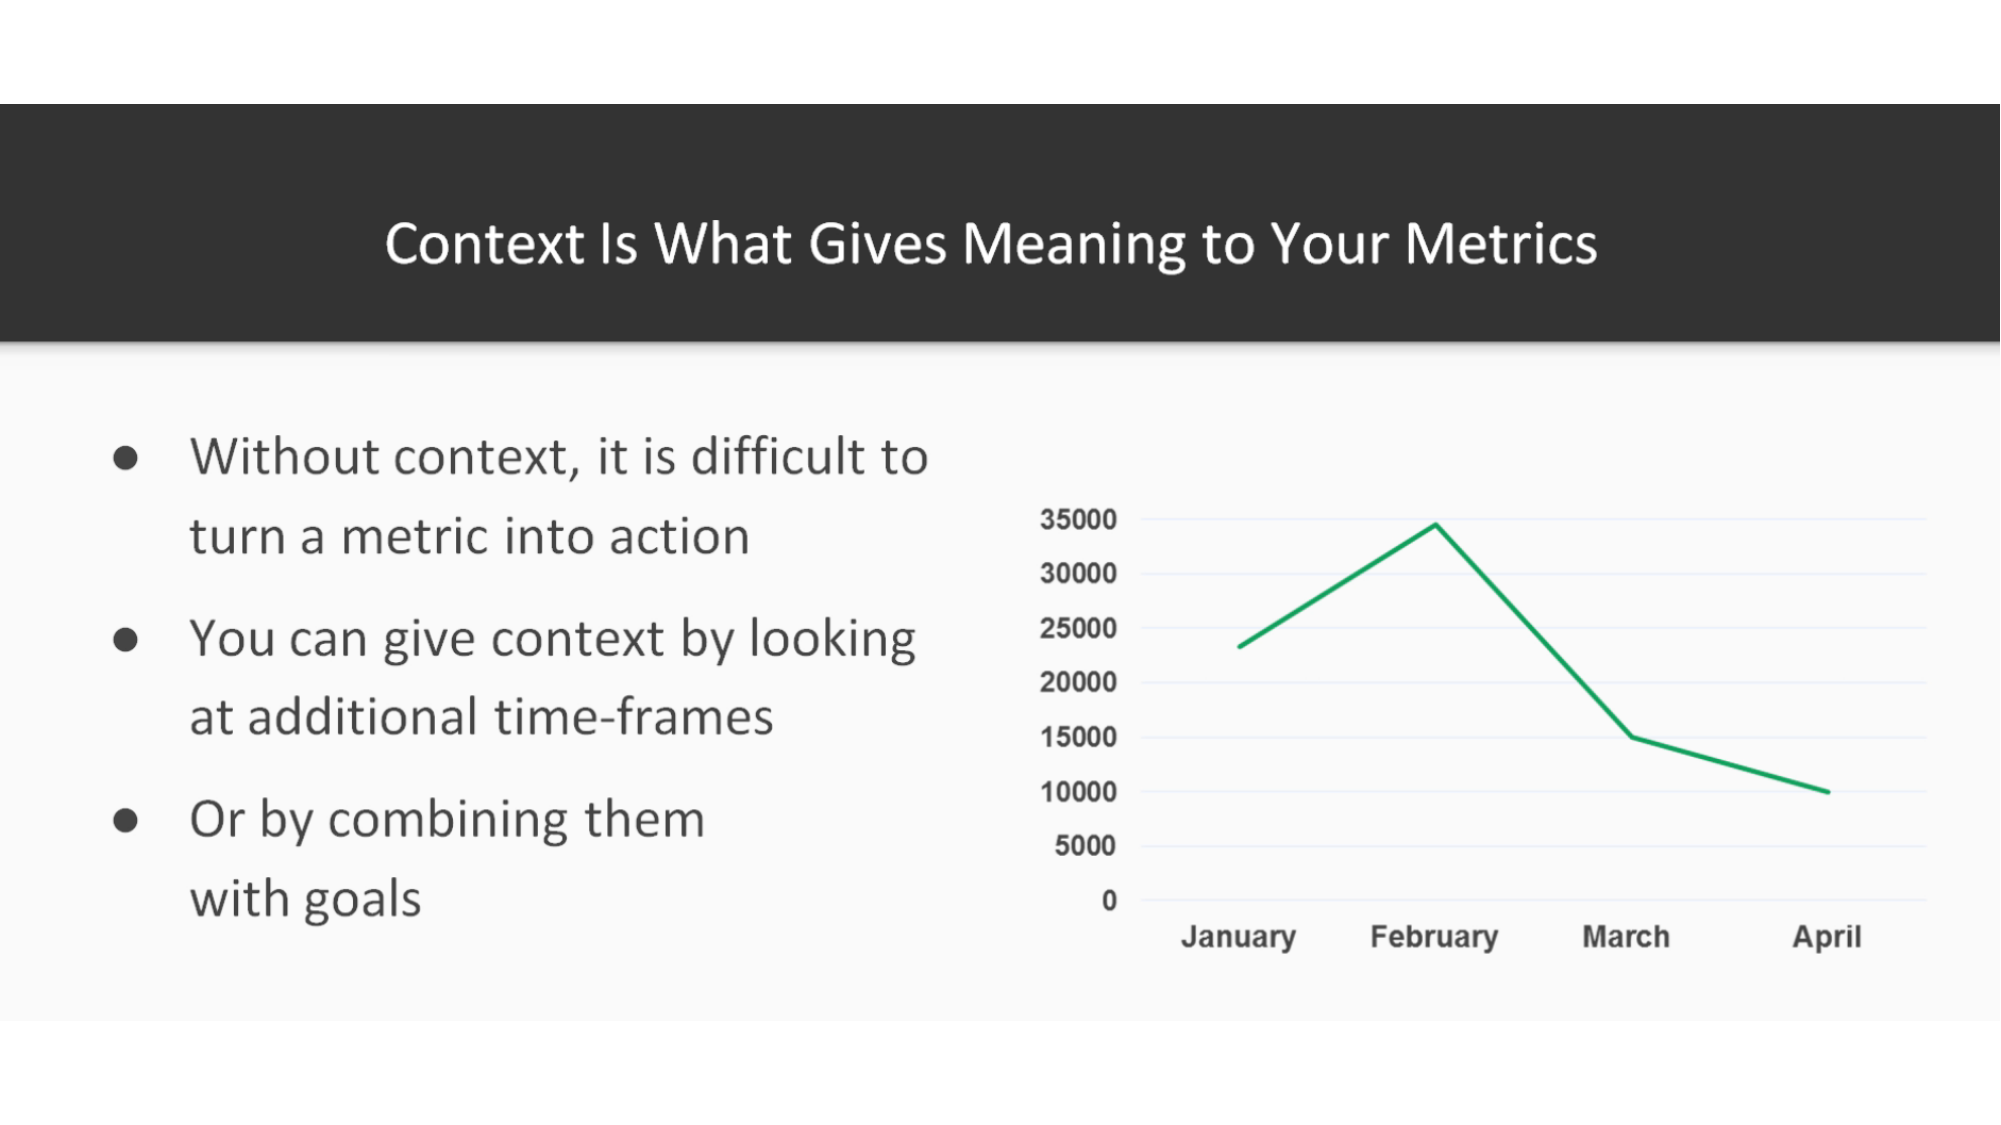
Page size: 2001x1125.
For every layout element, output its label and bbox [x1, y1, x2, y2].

picture [0, 104, 2000, 1021]
